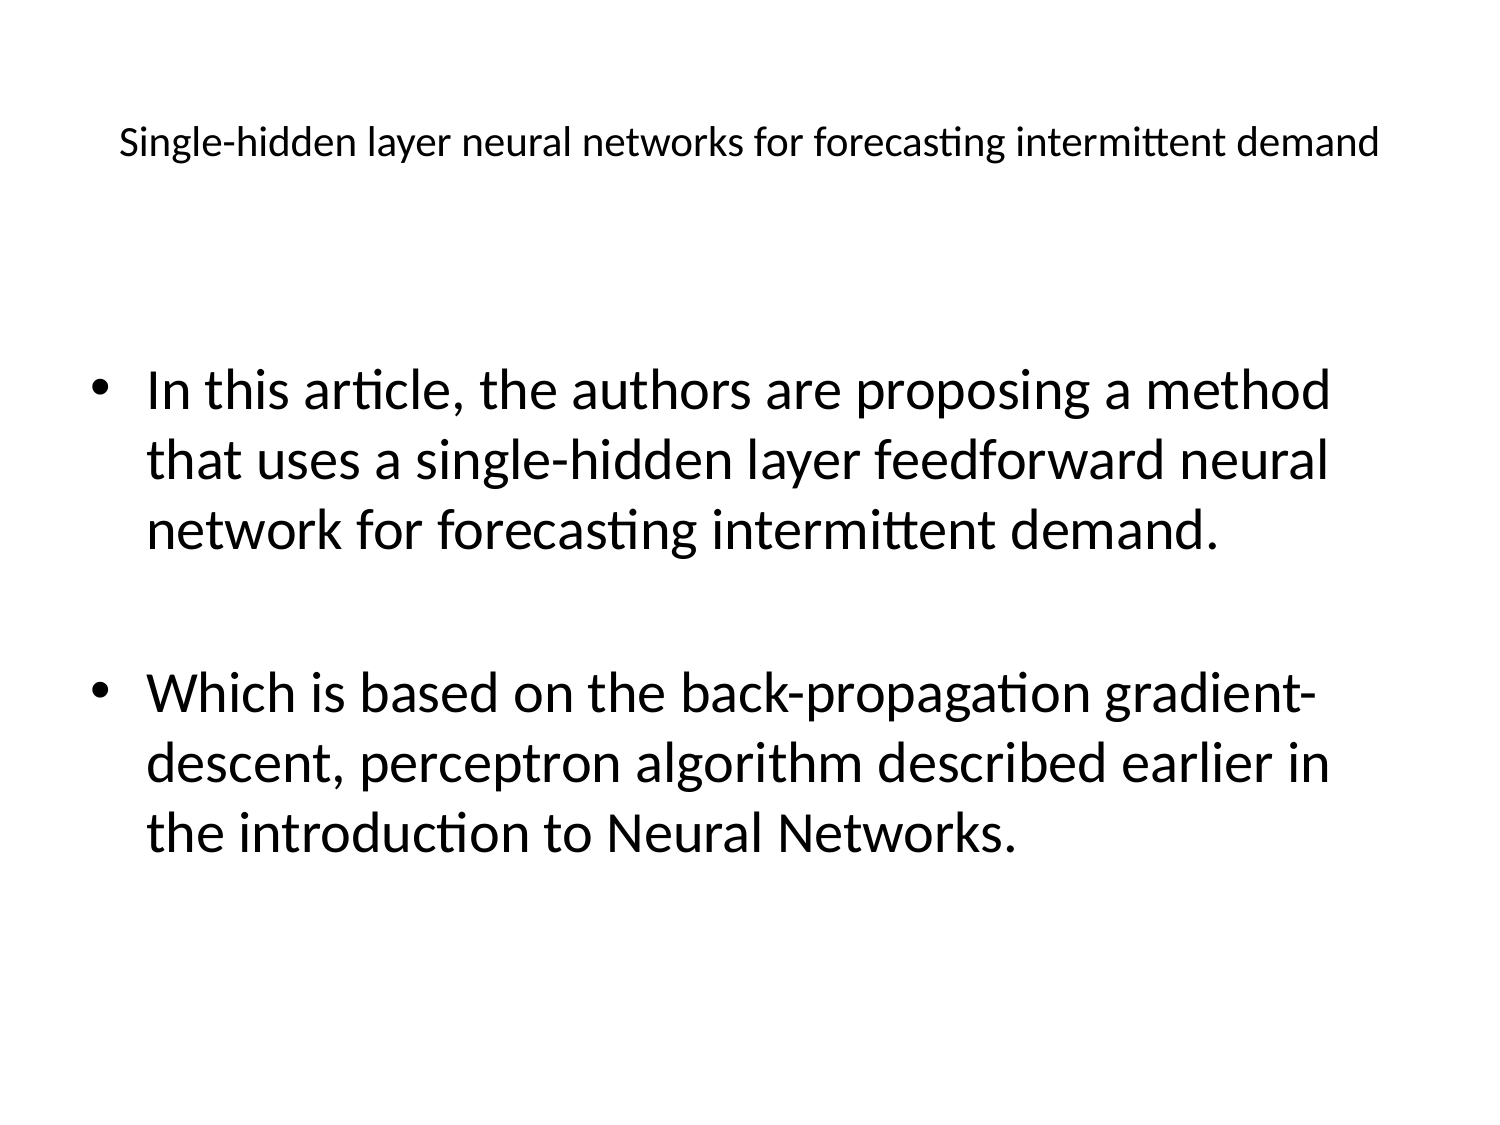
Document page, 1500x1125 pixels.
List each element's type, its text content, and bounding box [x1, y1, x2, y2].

list In this article, the authors are proposing a method that uses a single-hidden layer feedforward neural network for forecasting intermittent demand. Which is based on the back-propagation gradient-descent, perceptron algorithm described earlier in the introduction to Neural Networks. [75, 262, 1425, 1005]
title Single-hidden layer neural networks for forecasting intermittent demand [75, 45, 1425, 233]
